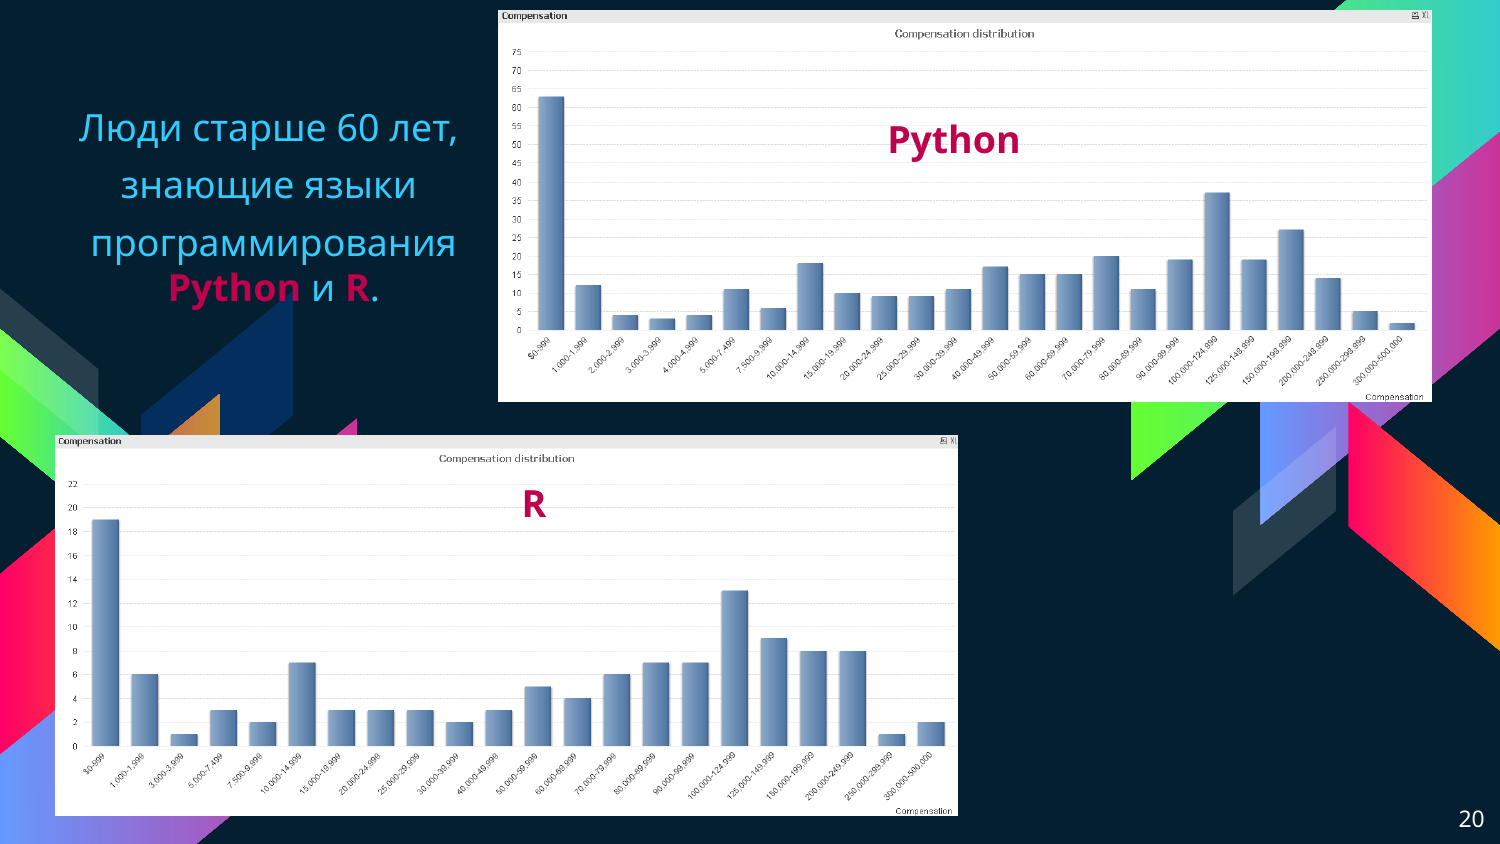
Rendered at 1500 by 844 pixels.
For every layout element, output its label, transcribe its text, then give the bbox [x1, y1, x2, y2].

slide_number 20 [1403, 789, 1500, 844]
picture [498, 10, 1433, 403]
text_box Люди старше 60 лет, знающие языки программирования Python и R. [63, 139, 484, 274]
picture [54, 435, 958, 817]
